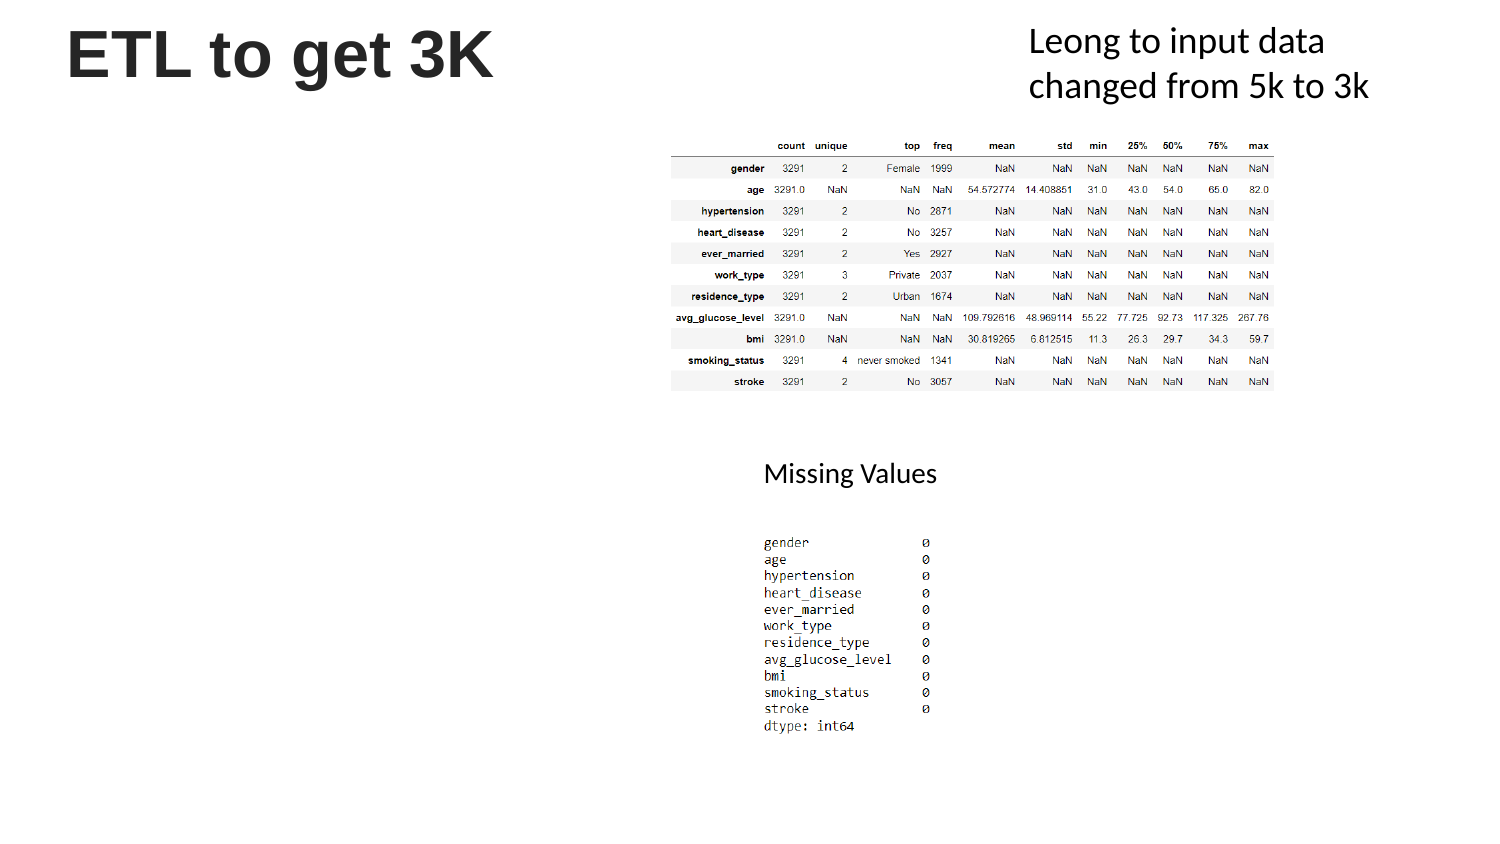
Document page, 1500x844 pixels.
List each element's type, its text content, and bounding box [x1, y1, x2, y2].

picture [756, 529, 937, 734]
title ETL to get 3K [66, 10, 533, 92]
picture [671, 139, 1279, 392]
text_box Missing Values [748, 446, 962, 497]
text_box Leong to input data changed from 5k to 3k [1013, 8, 1464, 114]
